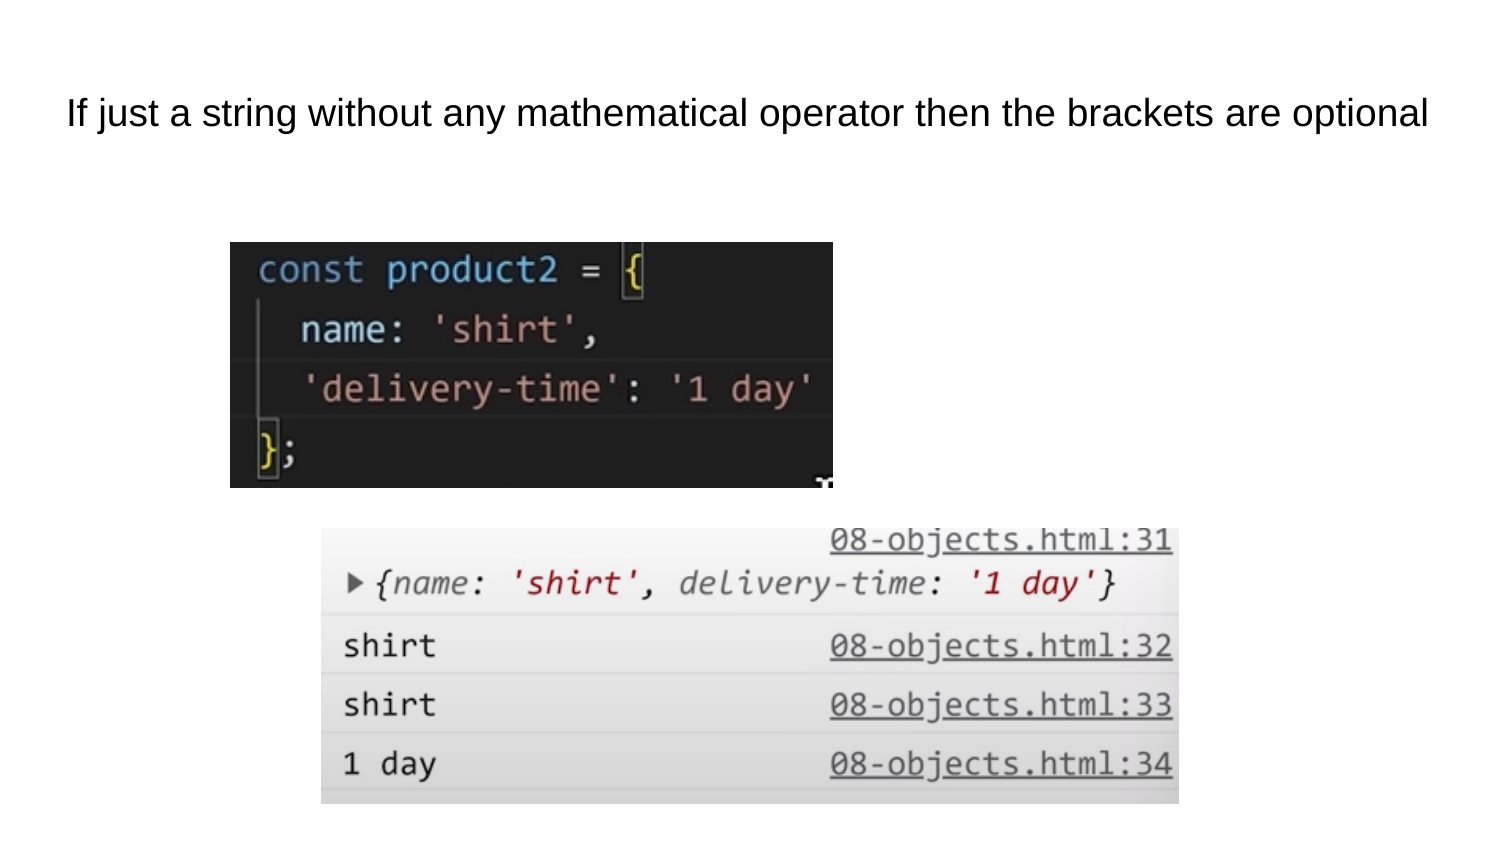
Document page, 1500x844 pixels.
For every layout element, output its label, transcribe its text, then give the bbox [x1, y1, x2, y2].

title If just a string without any mathematical operator then the brackets are optional [51, 72, 1449, 167]
picture [321, 527, 1179, 804]
picture [229, 242, 833, 488]
